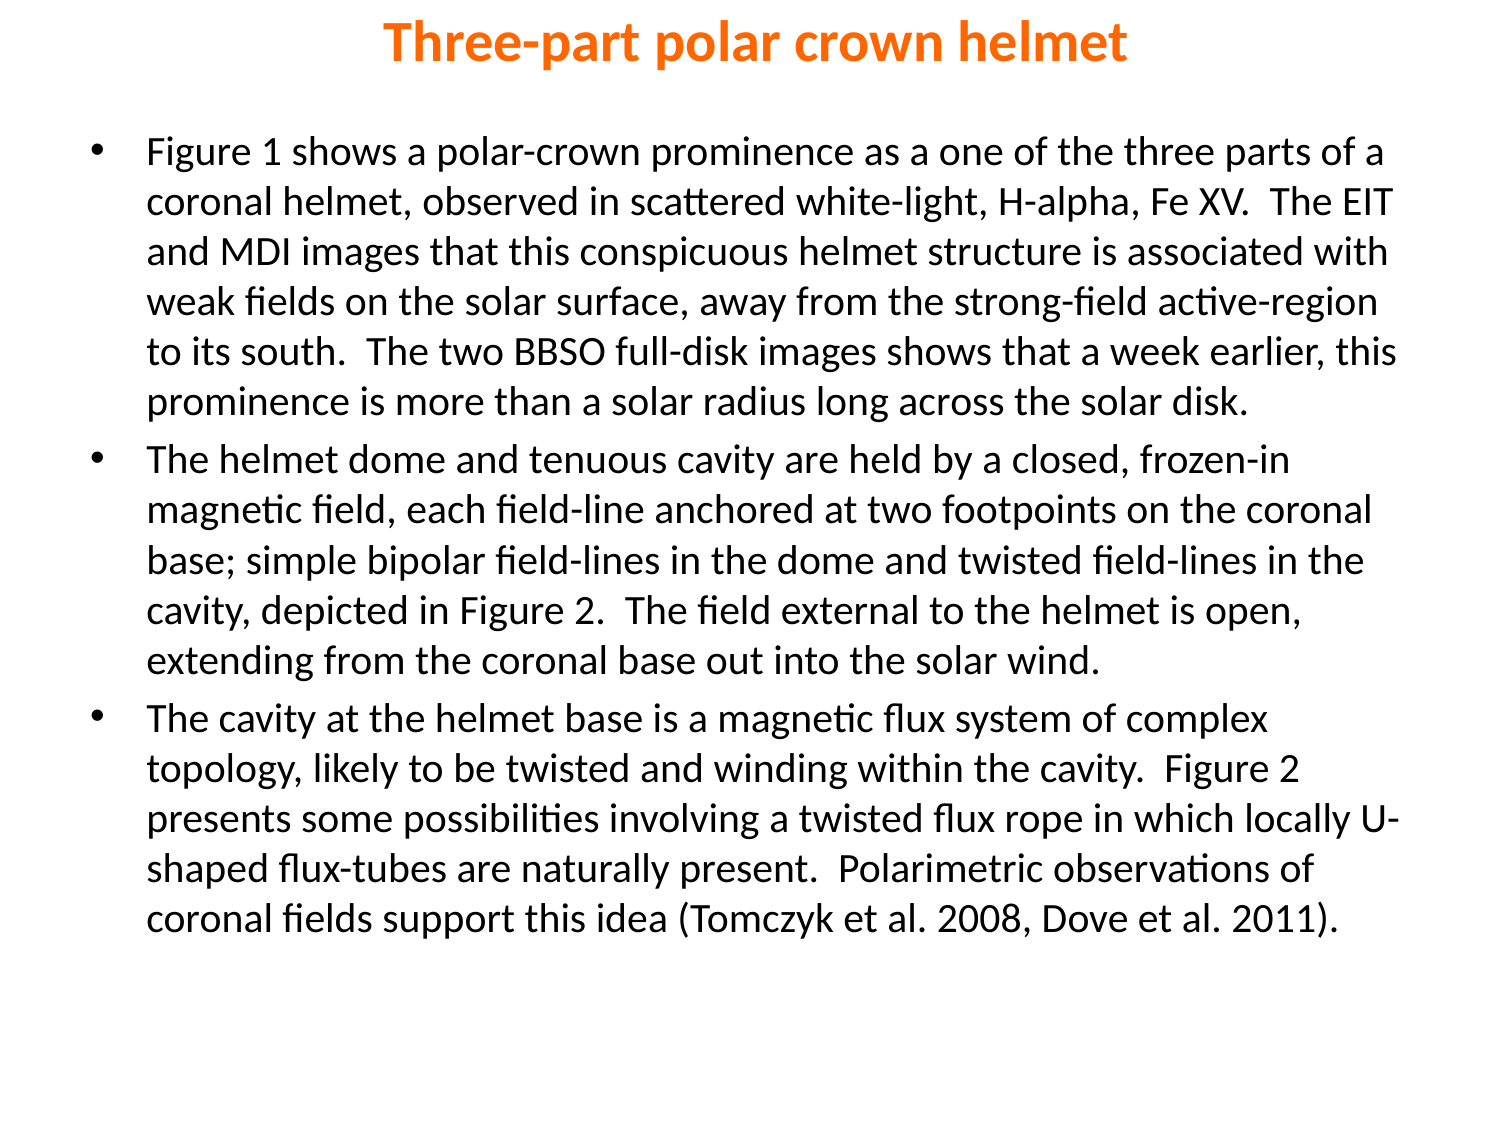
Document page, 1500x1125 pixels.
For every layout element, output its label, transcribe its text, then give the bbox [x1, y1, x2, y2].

list Figure 1 shows a polar-crown prominence as a one of the three parts of a coronal helmet, observed in scattered white-light, H-alpha, Fe XV. The EIT and MDI images that this conspicuous helmet structure is associated with weak fields on the solar surface, away from the strong-field active-region to its south. The two BBSO full-disk images shows that a week earlier, this prominence is more than a solar radius long across the solar disk. The helmet dome and tenuous cavity are held by a closed, frozen-in magnetic field, each field-line anchored at two footpoints on the coronal base; simple bipolar field-lines in the dome and twisted field-lines in the cavity, depicted in Figure 2. The field external to the helmet is open, extending from the coronal base out into the solar wind. The cavity at the helmet base is a magnetic flux system of complex topology, likely to be twisted and winding within the cavity. Figure 2 presents some possibilities involving a twisted flux rope in which locally U-shaped flux-tubes are naturally present. Polarimetric observations of coronal fields support this idea (Tomczyk et al. 2008, Dove et al. 2011). [75, 116, 1425, 1091]
text_box [920, 896, 951, 958]
title Three-part polar crown helmet [75, 0, 1425, 116]
